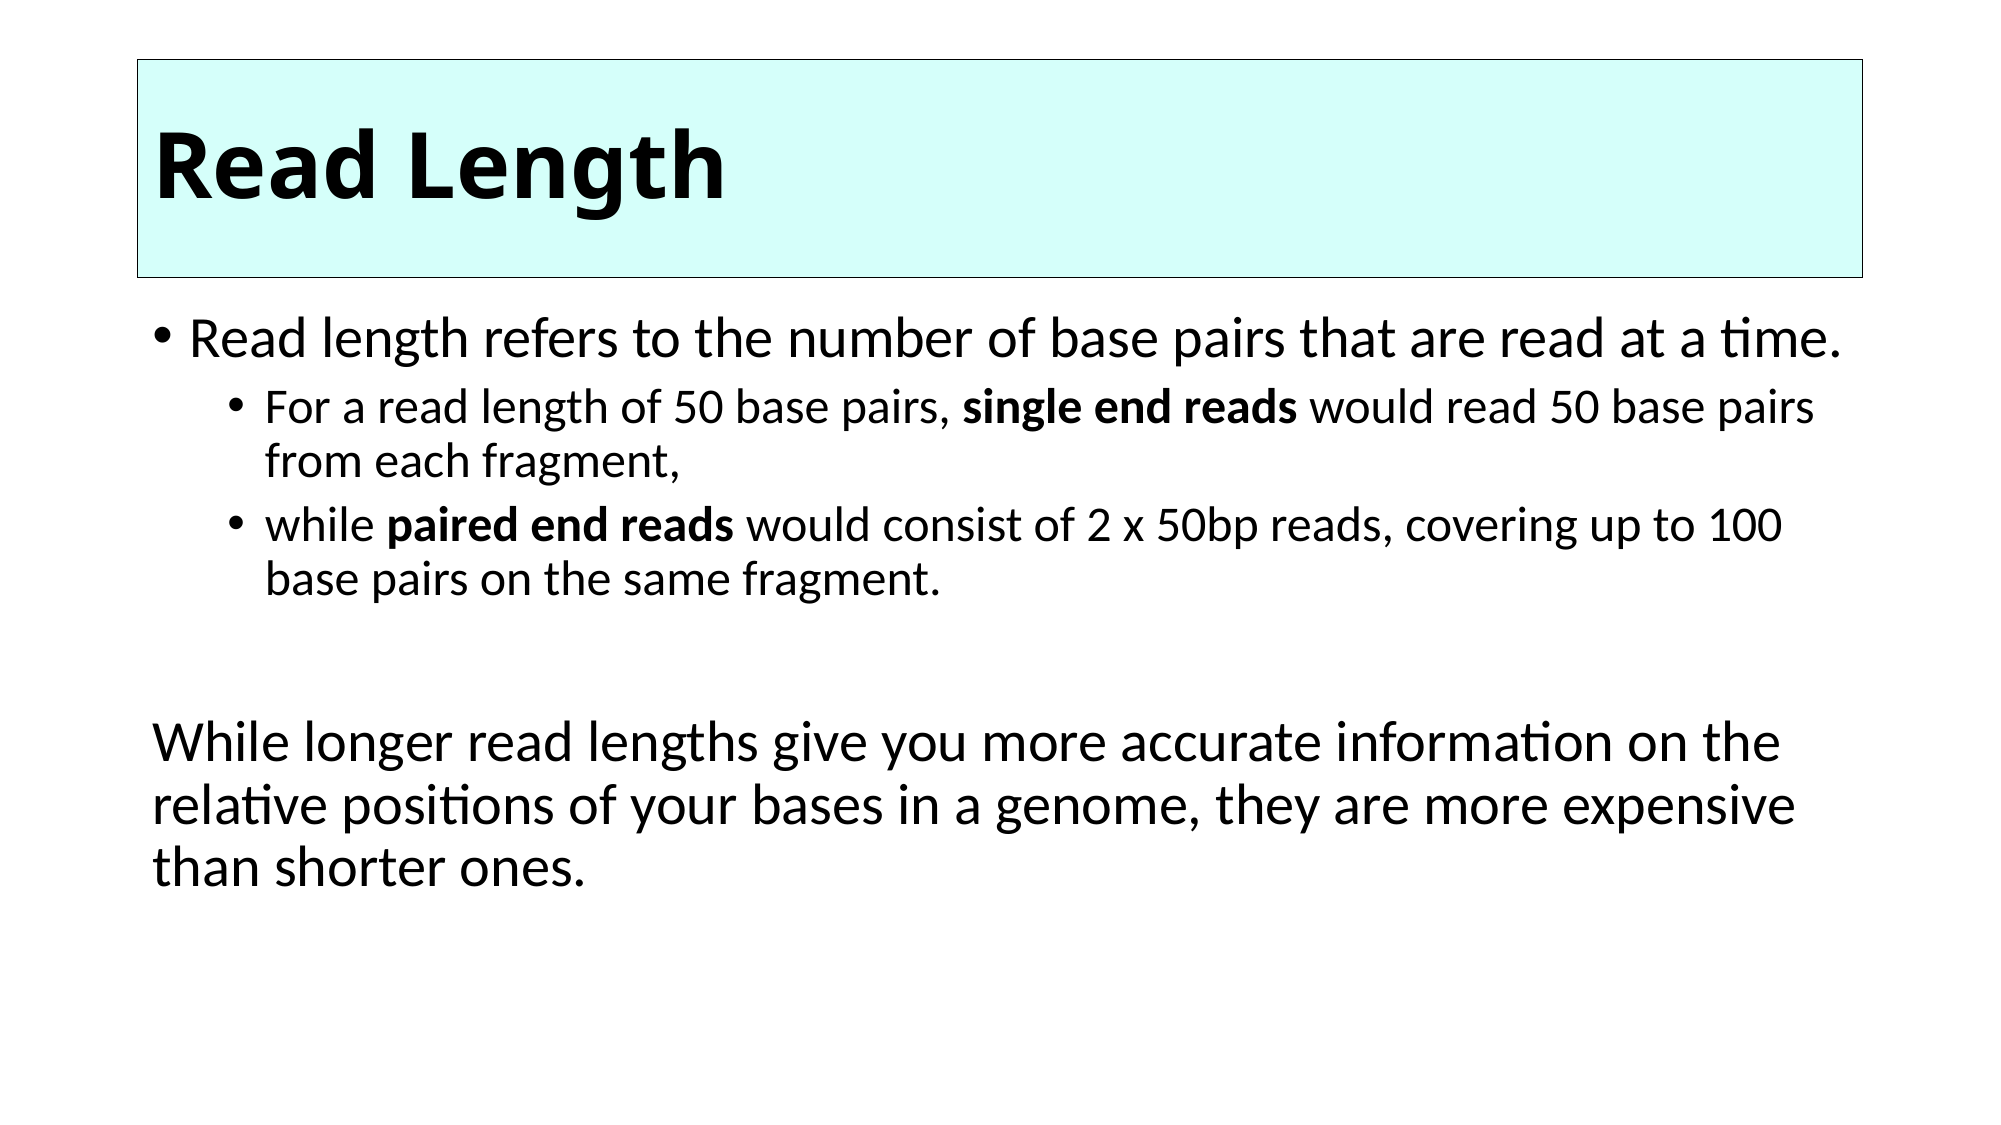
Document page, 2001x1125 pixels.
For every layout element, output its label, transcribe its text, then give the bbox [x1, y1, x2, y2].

list Read length refers to the number of base pairs that are read at a time. For a read length of 50 base pairs, single end reads would read 50 base pairs from each fragment, while paired end reads would consist of 2 x 50bp reads, covering up to 100 base pairs on the same fragment. While longer read lengths give you more accurate information on the relative positions of your bases in a genome, they are more expensive than shorter ones. [137, 299, 1863, 1014]
title Read Length [137, 59, 1863, 278]
